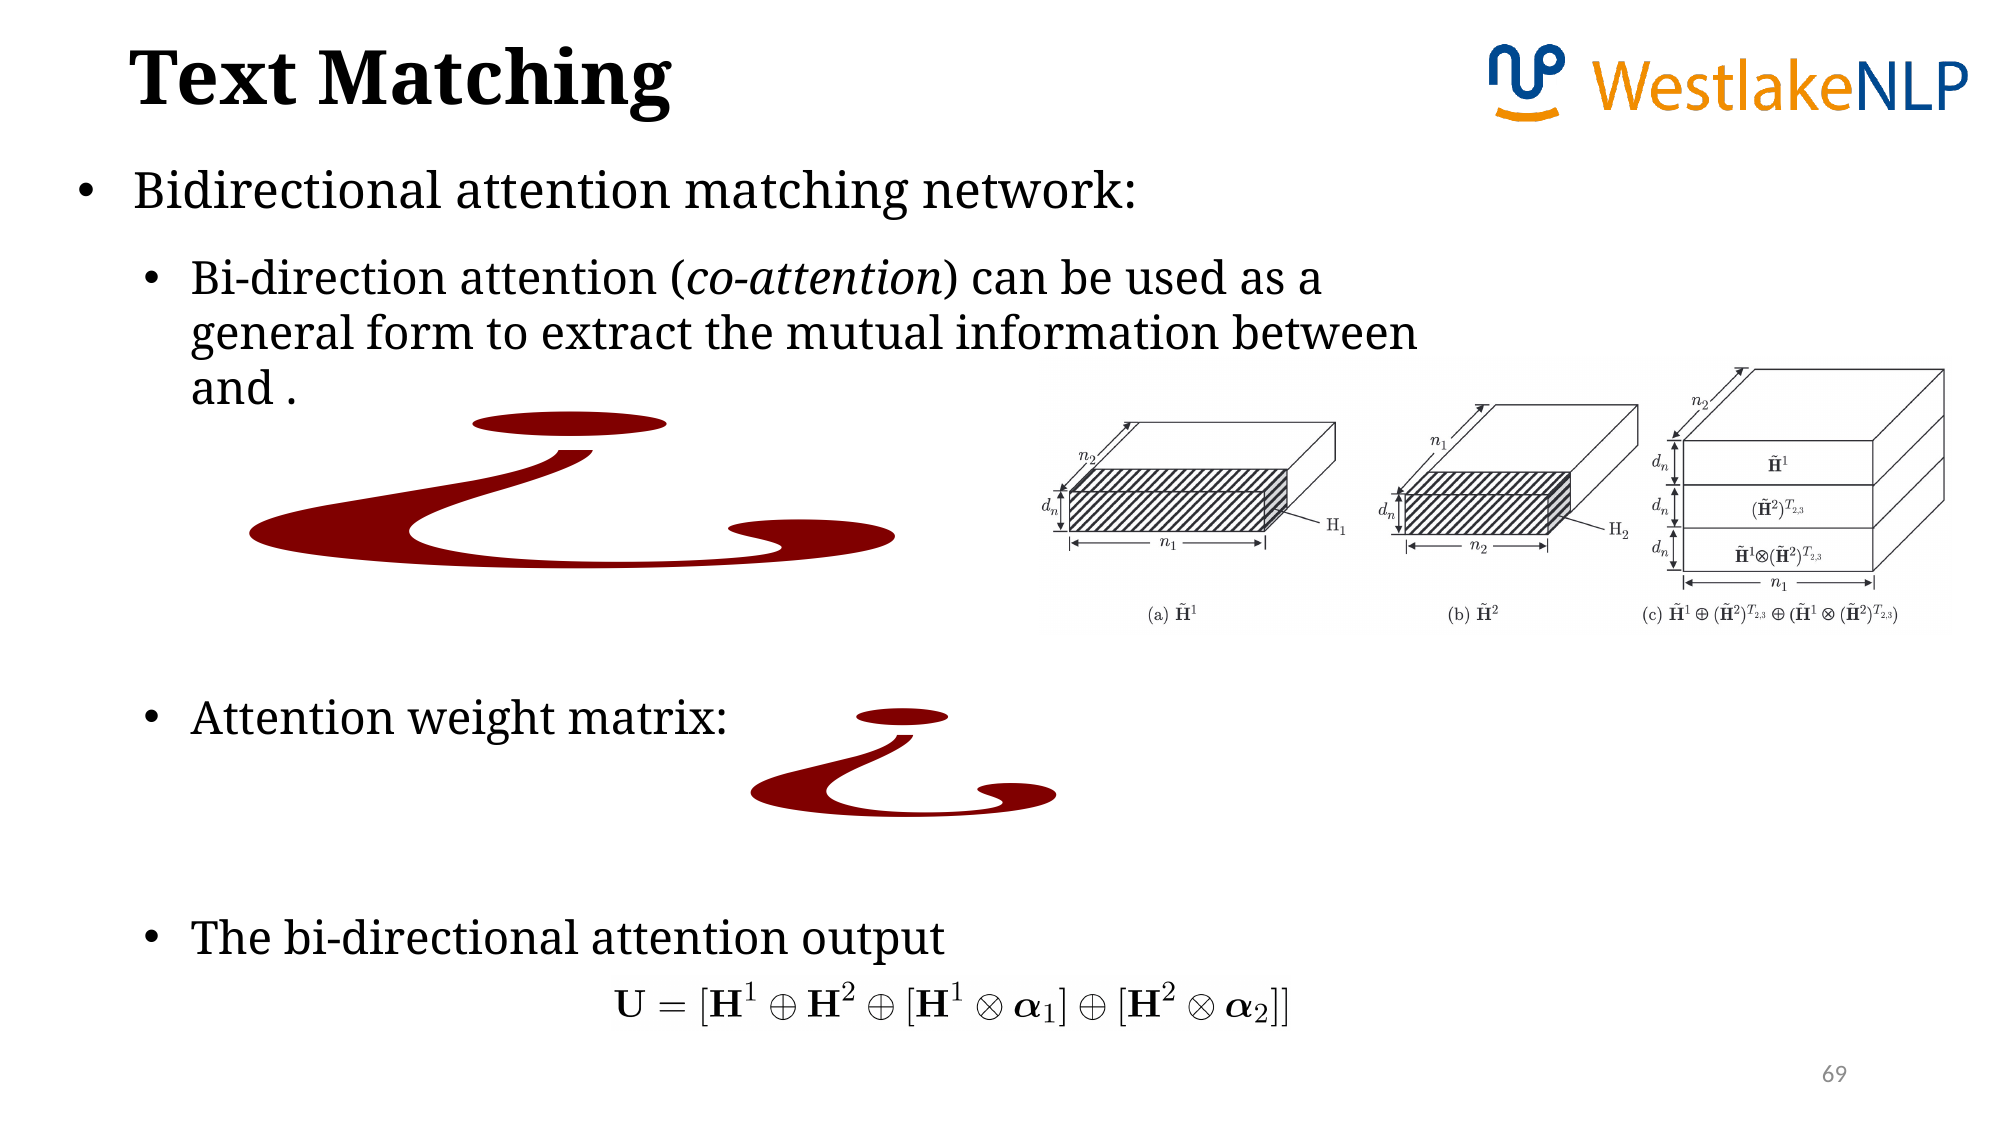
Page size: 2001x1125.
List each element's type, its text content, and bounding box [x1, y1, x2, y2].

picture [1039, 356, 1952, 635]
picture [1459, 0, 2000, 170]
text_box Text Matching [115, 22, 1393, 128]
text_box Bidirectional attention matching network: [62, 151, 1590, 227]
picture [611, 975, 1291, 1031]
slide_number 69 [1412, 1042, 1863, 1103]
